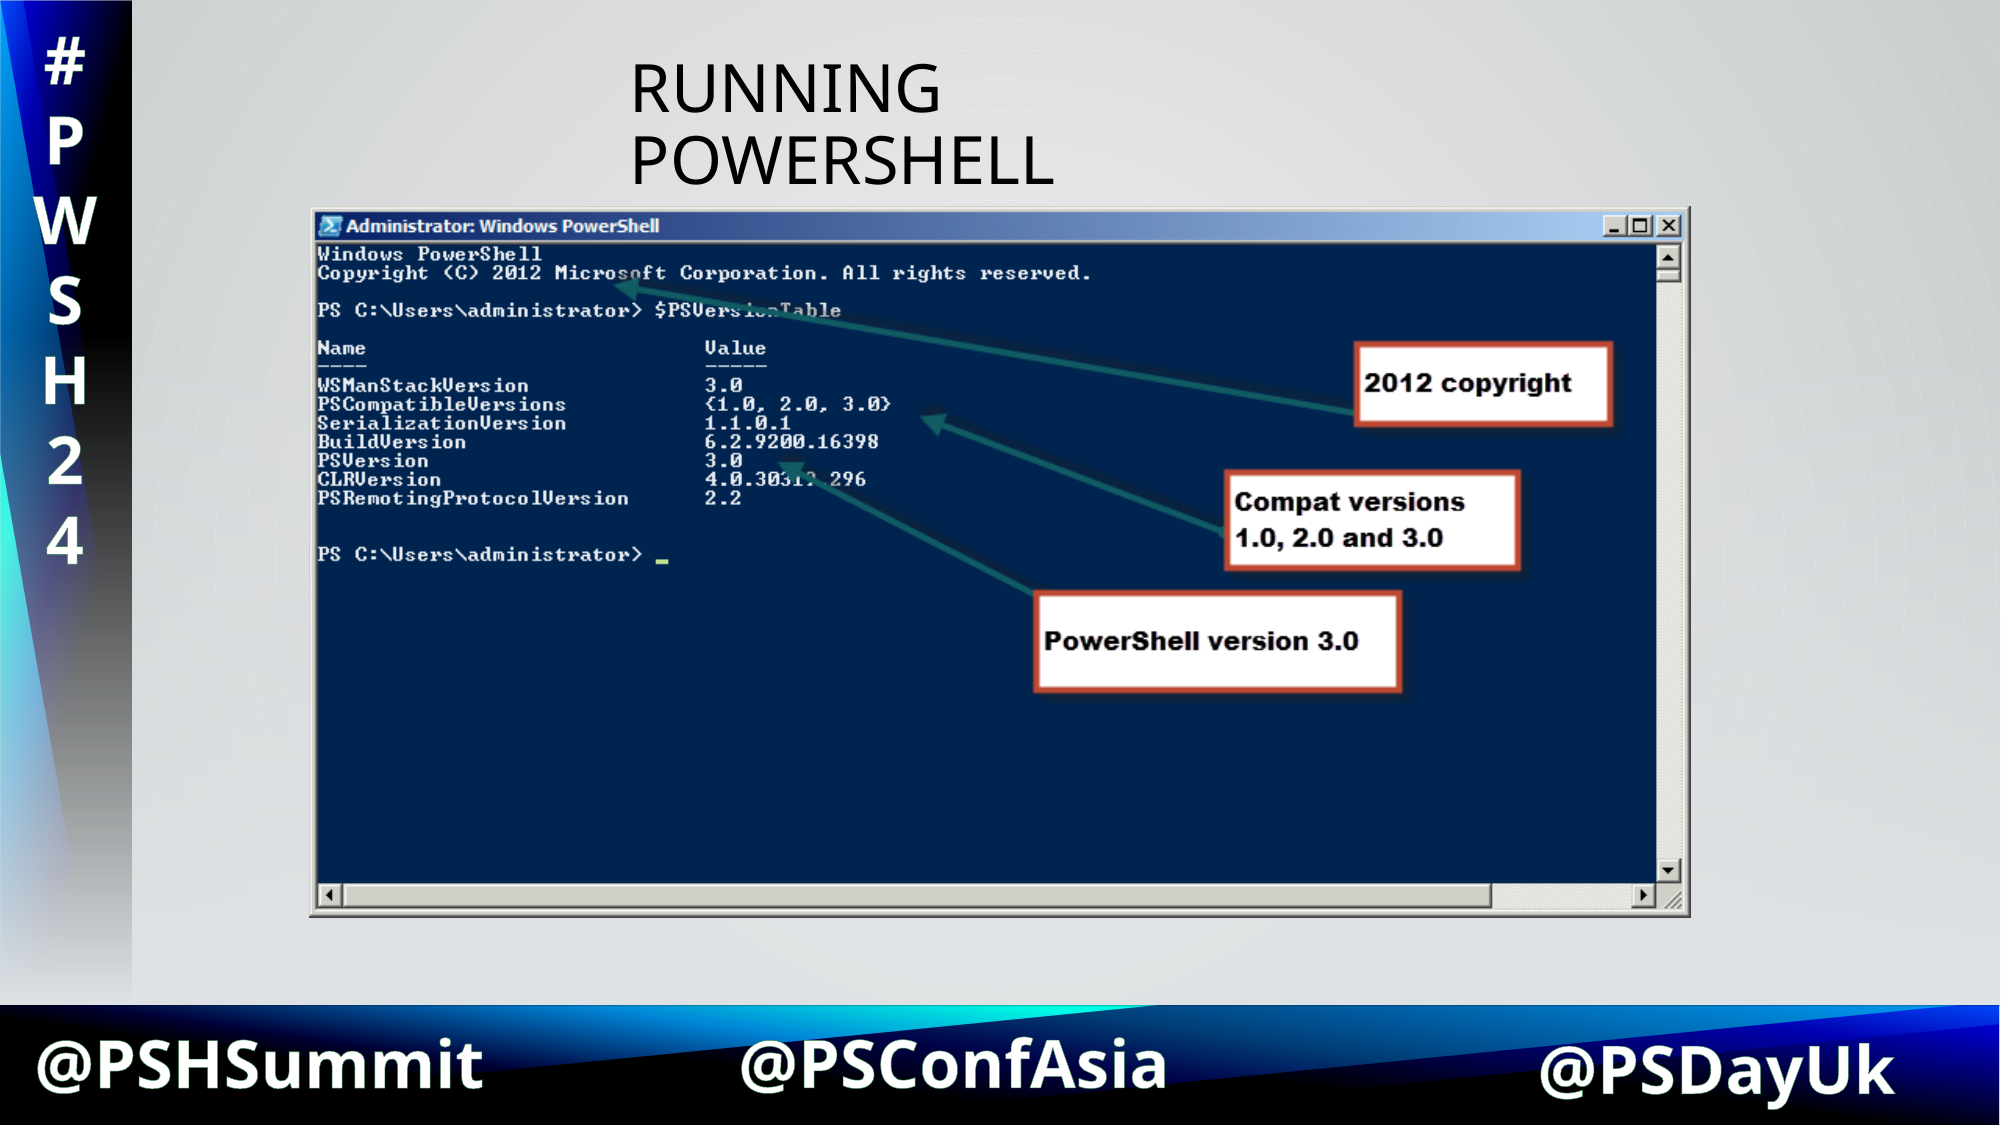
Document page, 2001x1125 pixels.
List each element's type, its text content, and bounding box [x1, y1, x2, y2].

picture [56, 384, 74, 396]
picture [0, 1005, 1999, 1125]
picture [1, 2, 132, 396]
picture [309, 206, 1691, 919]
text_box Running PowerShell [615, 47, 1385, 142]
